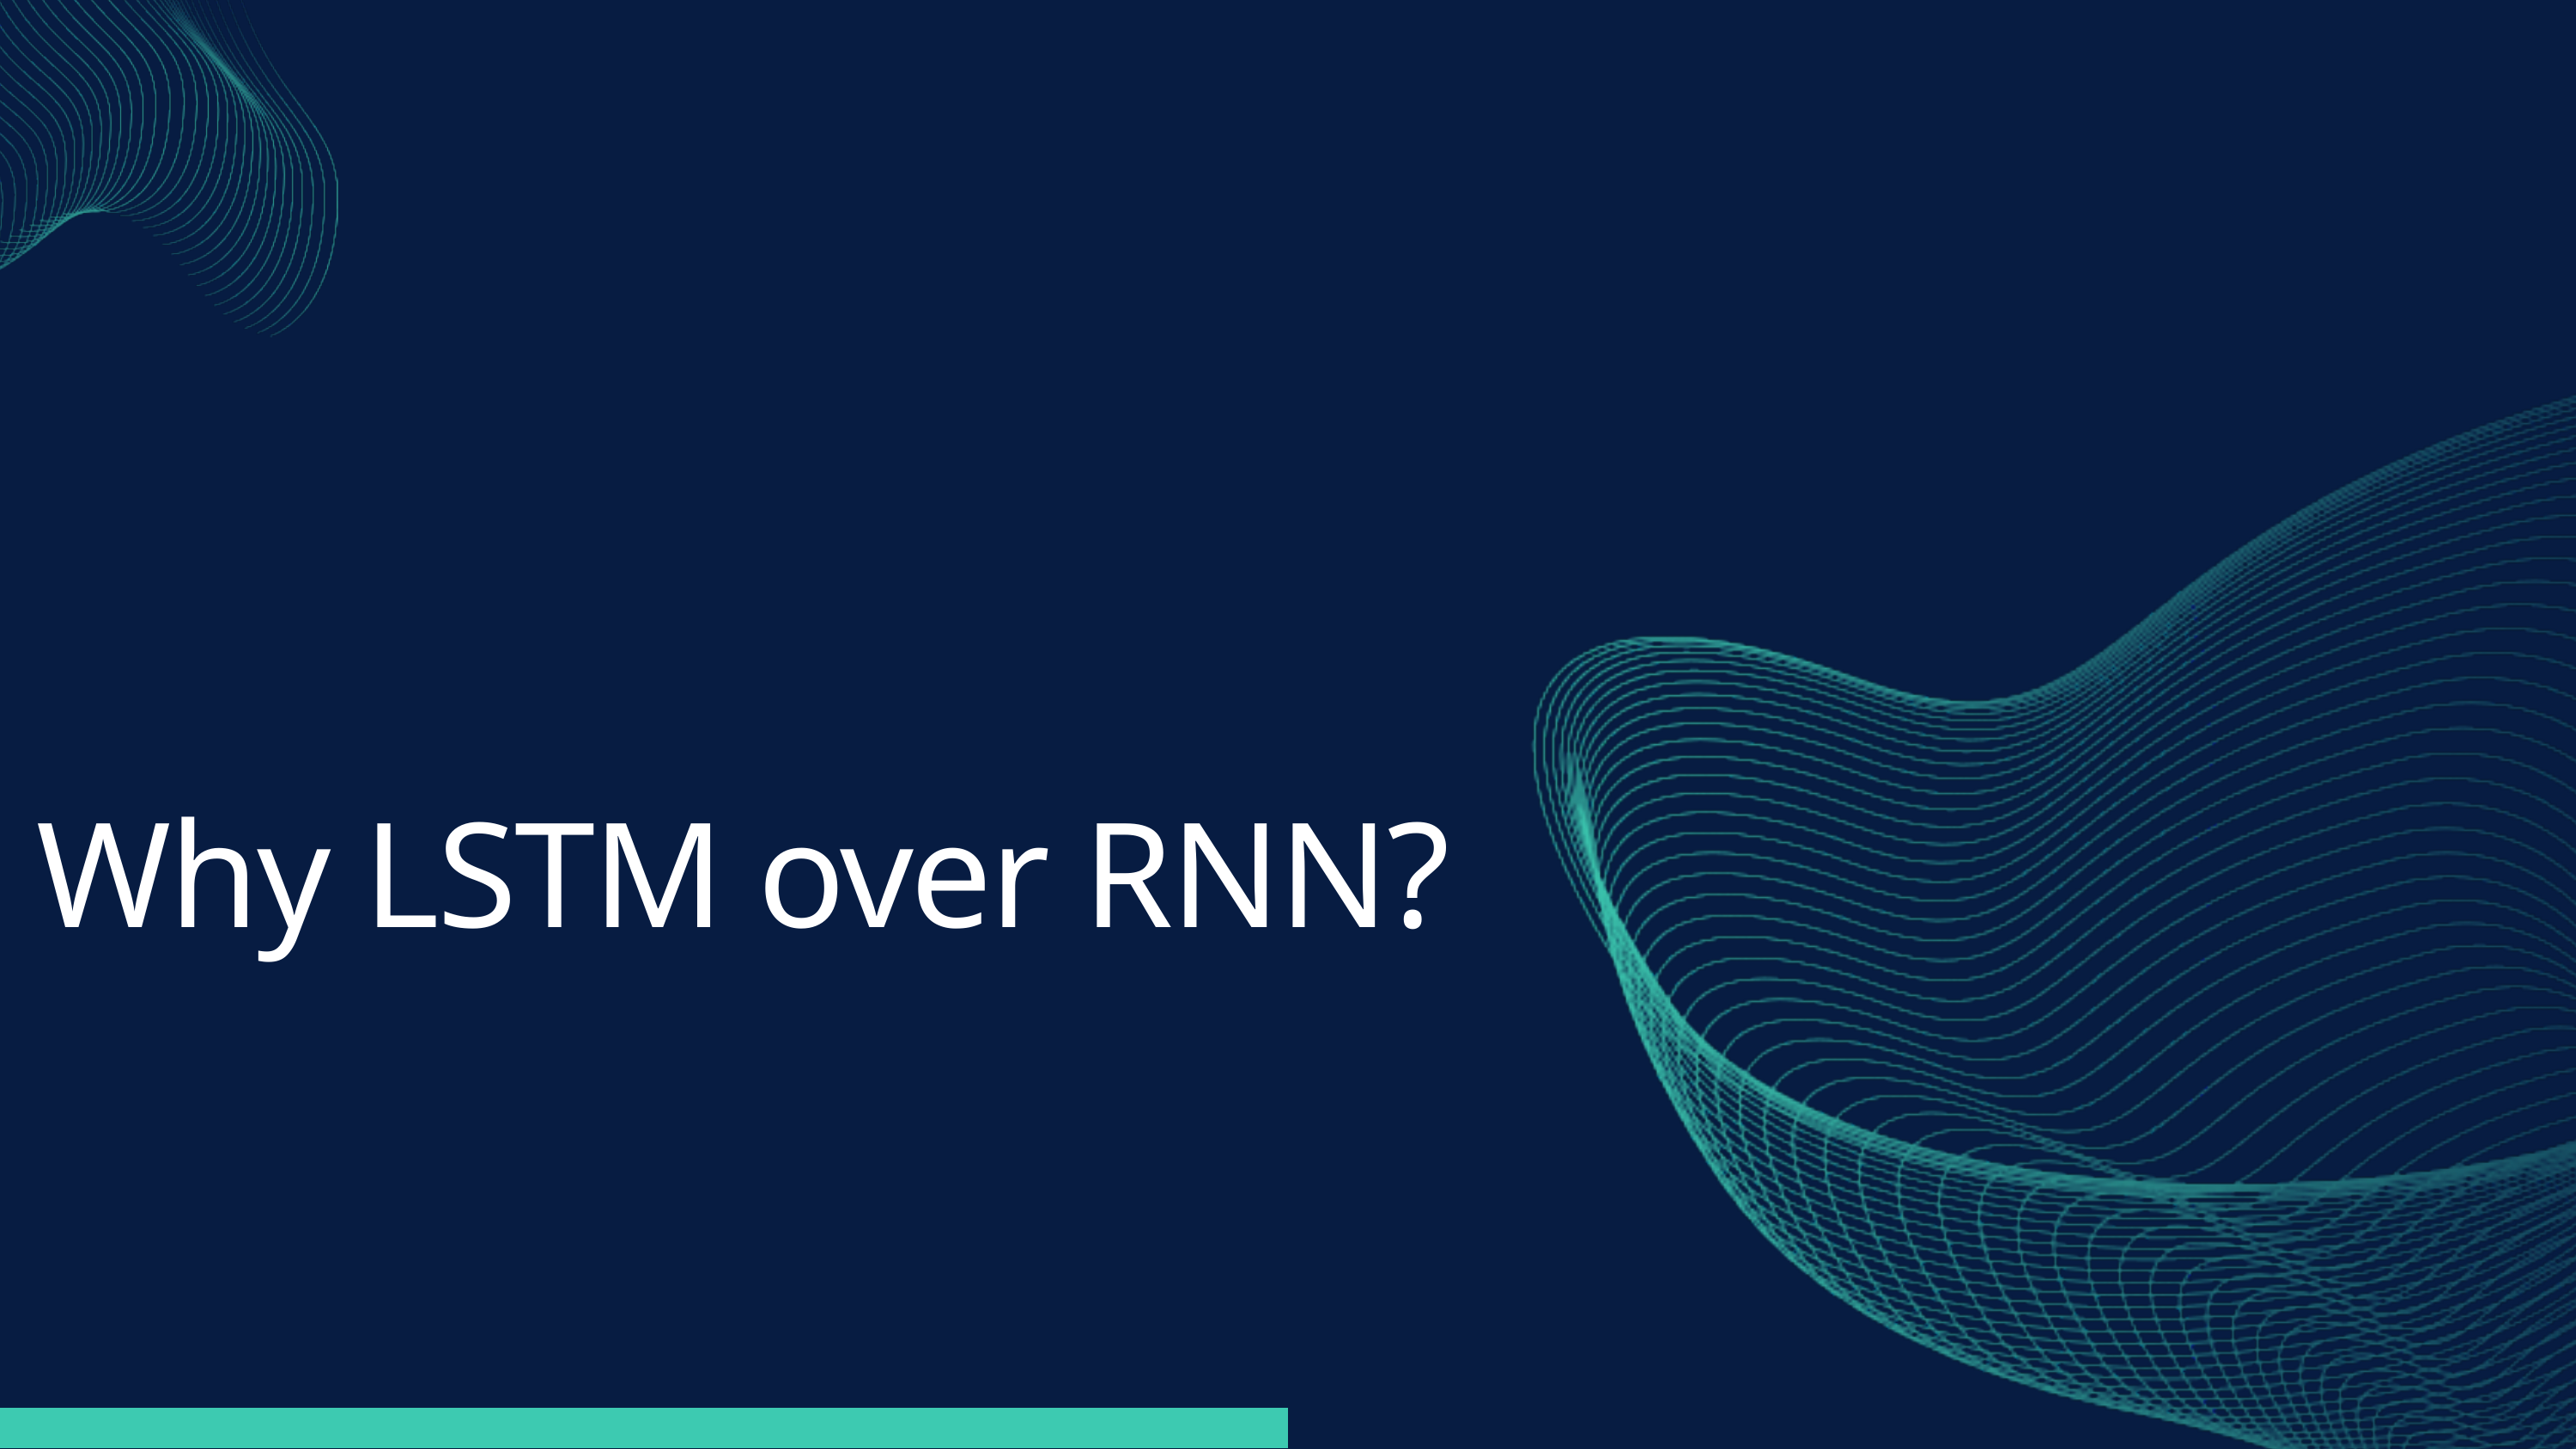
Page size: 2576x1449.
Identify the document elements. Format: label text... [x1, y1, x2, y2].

text_box [1528, 368, 2576, 1449]
text_box [0, 0, 338, 338]
text_box Why LSTM over RNN? [36, 753, 1774, 957]
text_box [0, 1407, 1289, 1449]
